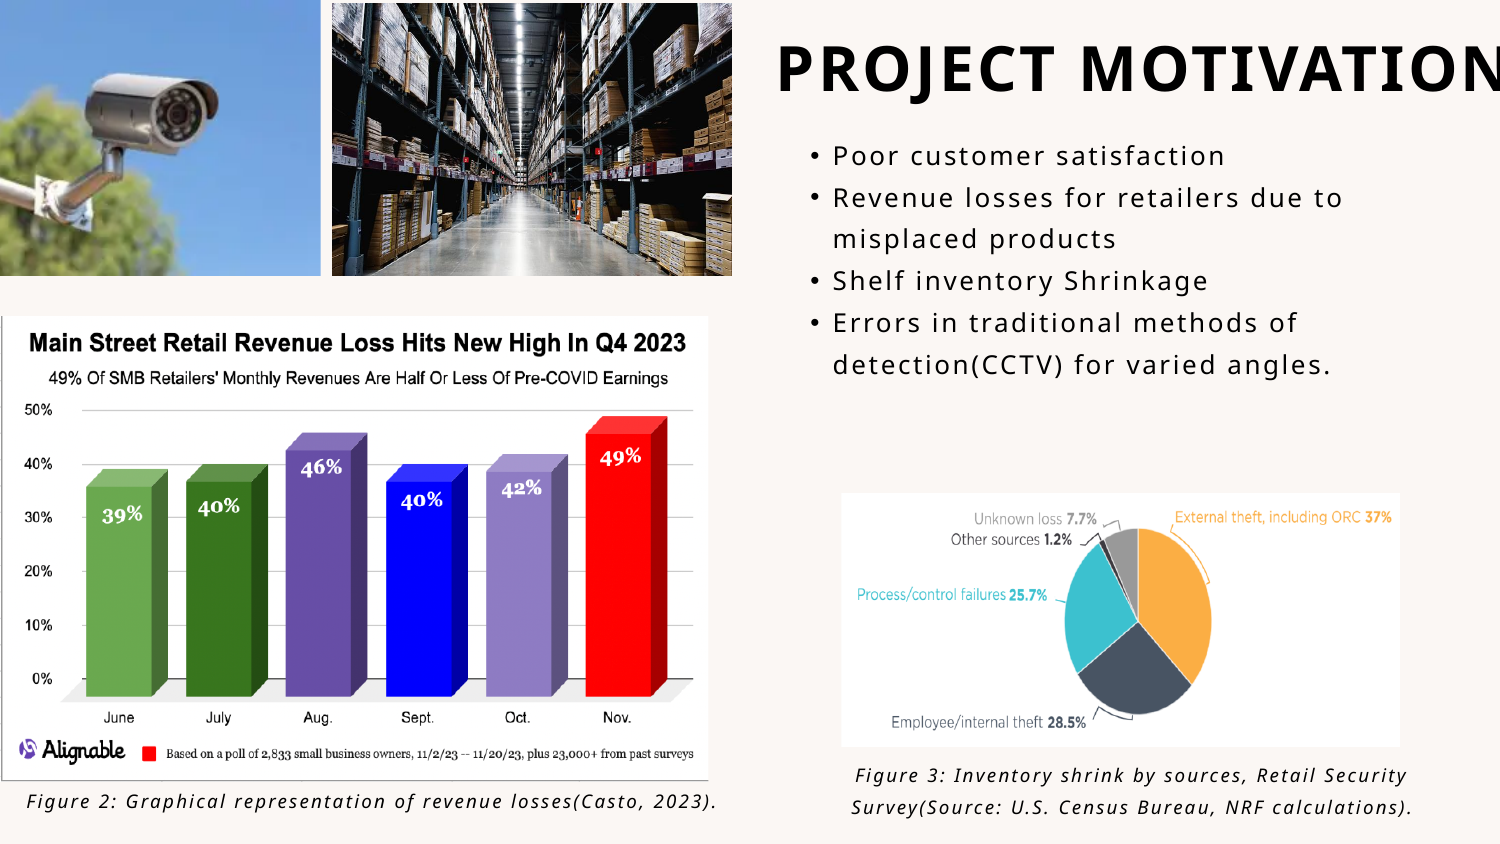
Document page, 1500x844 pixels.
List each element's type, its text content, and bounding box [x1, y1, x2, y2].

text_box PROJECT MOTIVATION [775, 16, 1500, 104]
text_box Figure 2: Graphical representation of revenue losses(Casto, 2023). [0, 780, 750, 813]
text_box [0, 316, 709, 780]
picture [331, 2, 733, 276]
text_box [0, 0, 321, 276]
text_box Figure 3: Inventory shrink by sources, Retail Security Survey(Source: U.S. Census Bureau, NRF calculations). [763, 746, 1500, 826]
text_box Poor customer satisfaction Revenue losses for retailers due to misplaced products Shelf inventory Shrinkage Errors in traditional methods of detection(CCTV) for varied angles. [788, 129, 1400, 421]
text_box [841, 493, 1400, 746]
